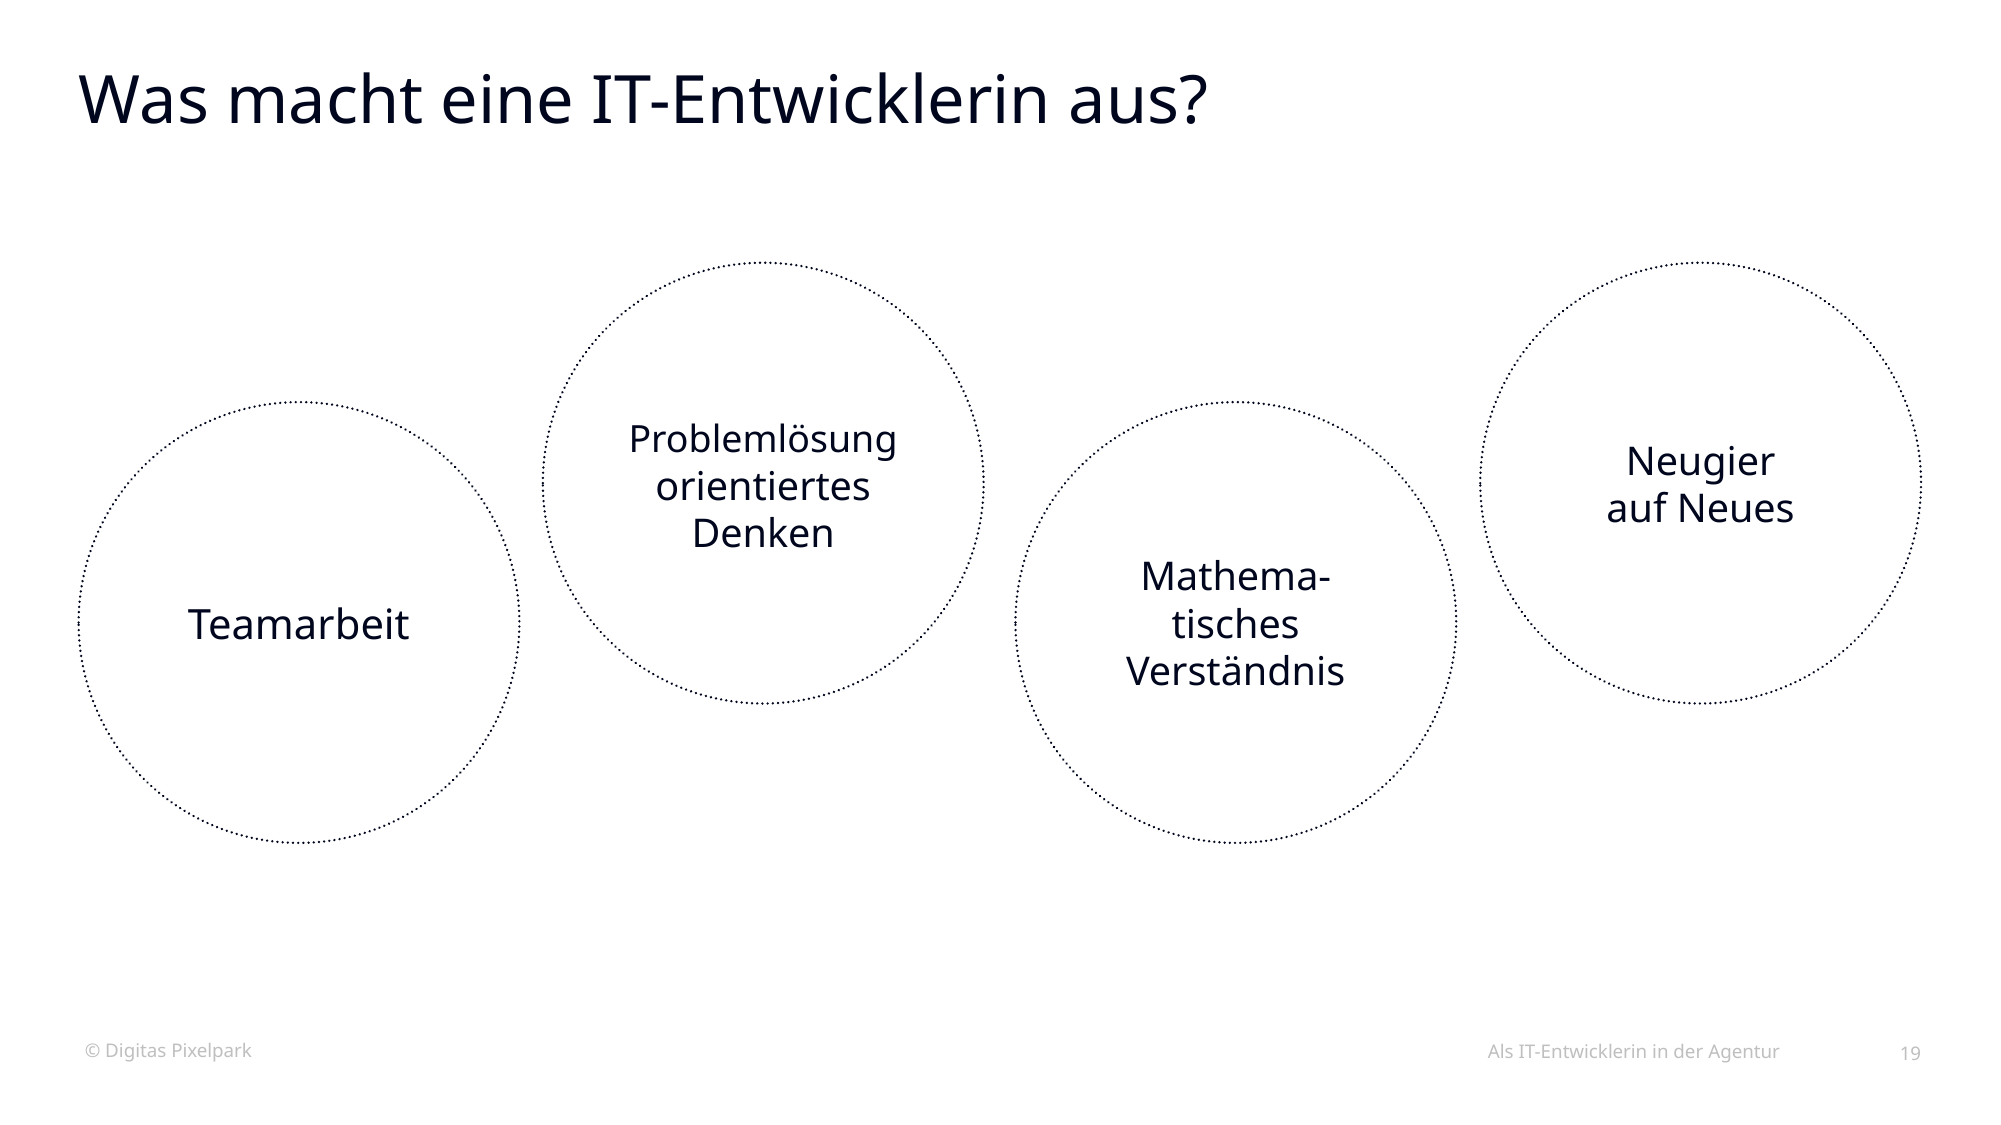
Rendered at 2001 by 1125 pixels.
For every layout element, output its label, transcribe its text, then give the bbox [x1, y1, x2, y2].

slide_number 19 [1862, 1041, 1922, 1064]
footer Als IT-Entwicklerin in der Agentur [1106, 1040, 1780, 1062]
text_box Teamarbeit [78, 402, 520, 843]
text_box Problemlösung orientiertes Denken [542, 262, 984, 704]
text_box Mathema-tisches Verständnis [1015, 402, 1457, 843]
title Was macht eine IT-Entwicklerin aus? [78, 66, 1780, 126]
text_box Neugier auf Neues [1480, 262, 1922, 704]
